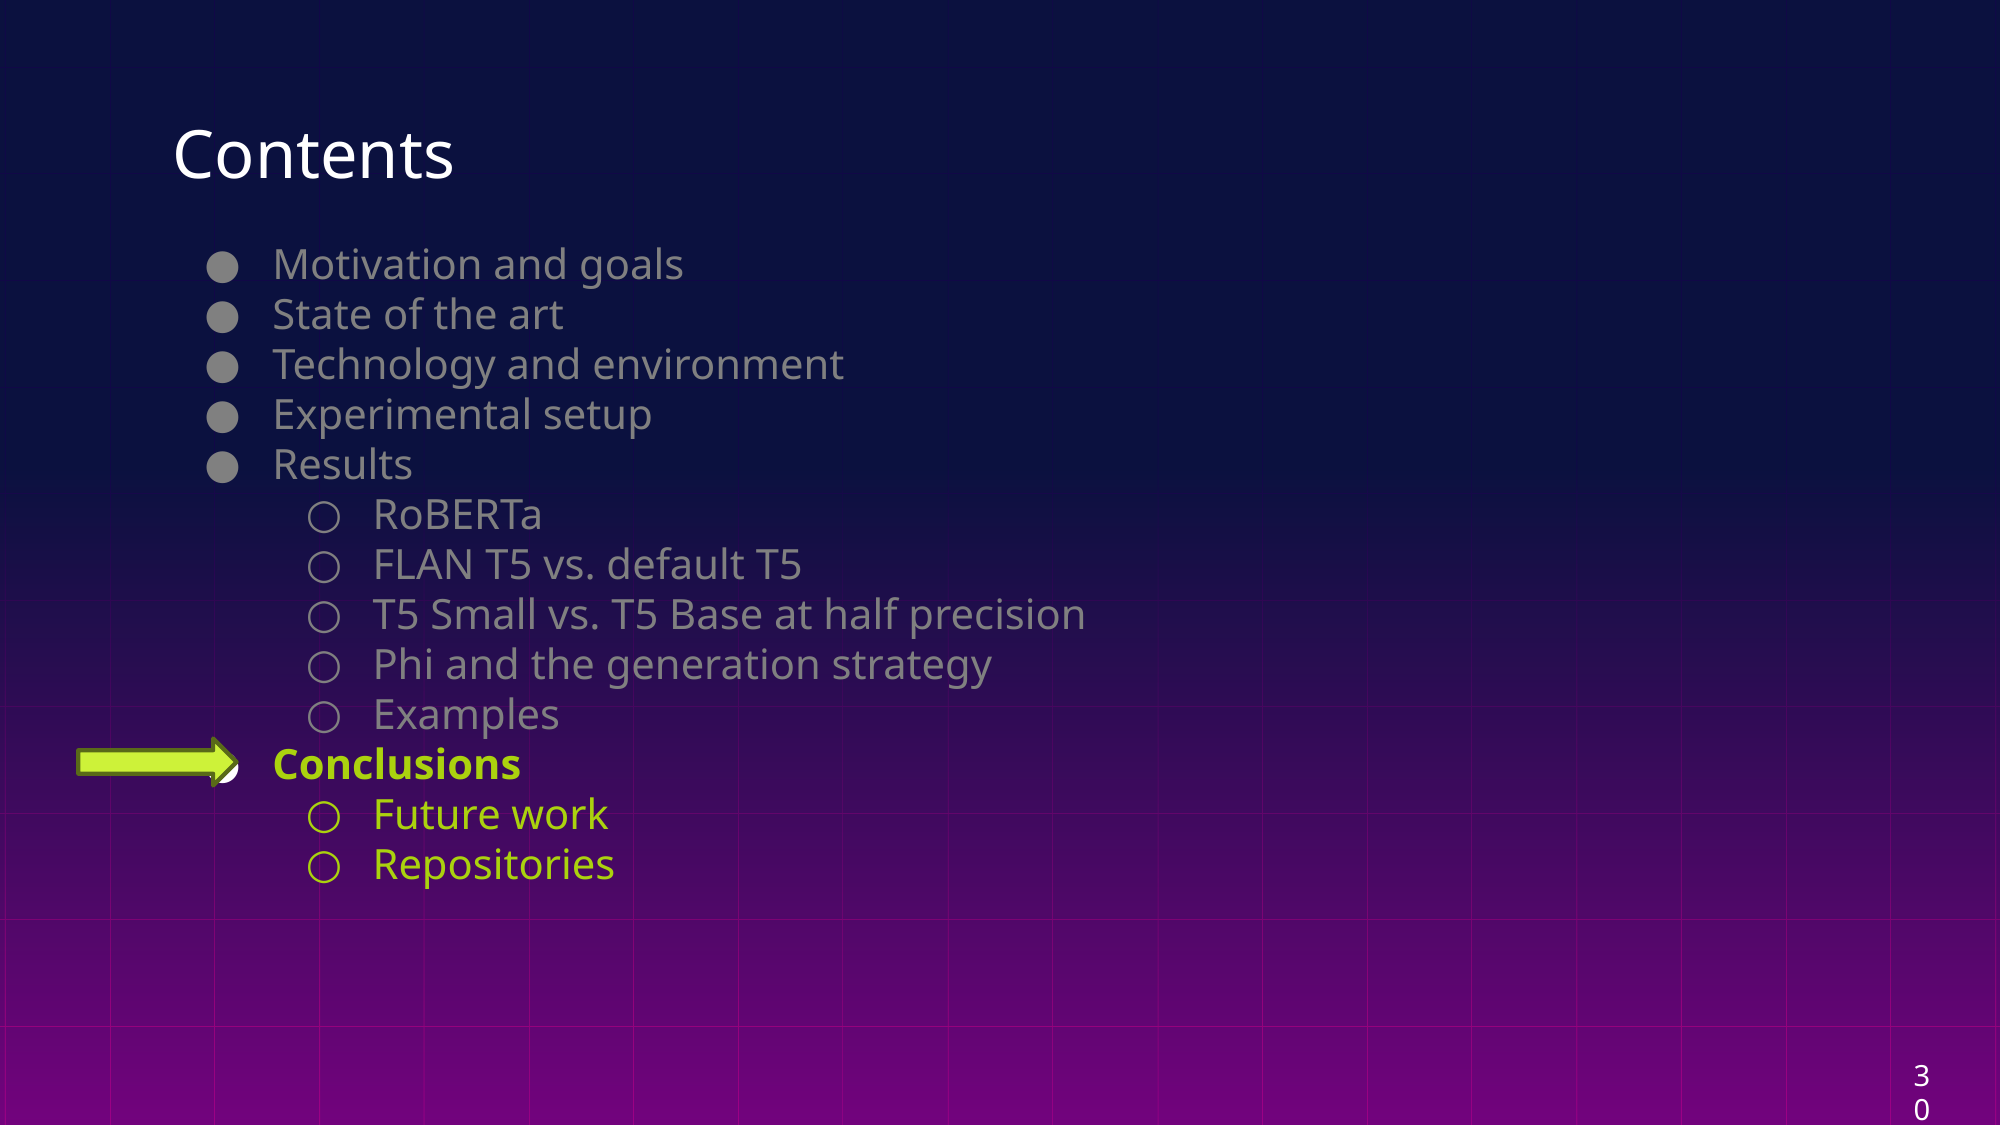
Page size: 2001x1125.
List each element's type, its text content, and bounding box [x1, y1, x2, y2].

picture [0, 0, 2000, 1125]
text_box 30 [1898, 1049, 1962, 1125]
list Motivation and goals State of the art Technology and environment Experimental setup Results RoBERTa FLAN T5 vs. default T5 T5 Small vs. T5 Base at half precision Phi and the generation strategy Examples Conclusions Future work Repositories [157, 222, 1478, 994]
title Contents [157, 97, 1843, 223]
text_box [76, 736, 239, 788]
